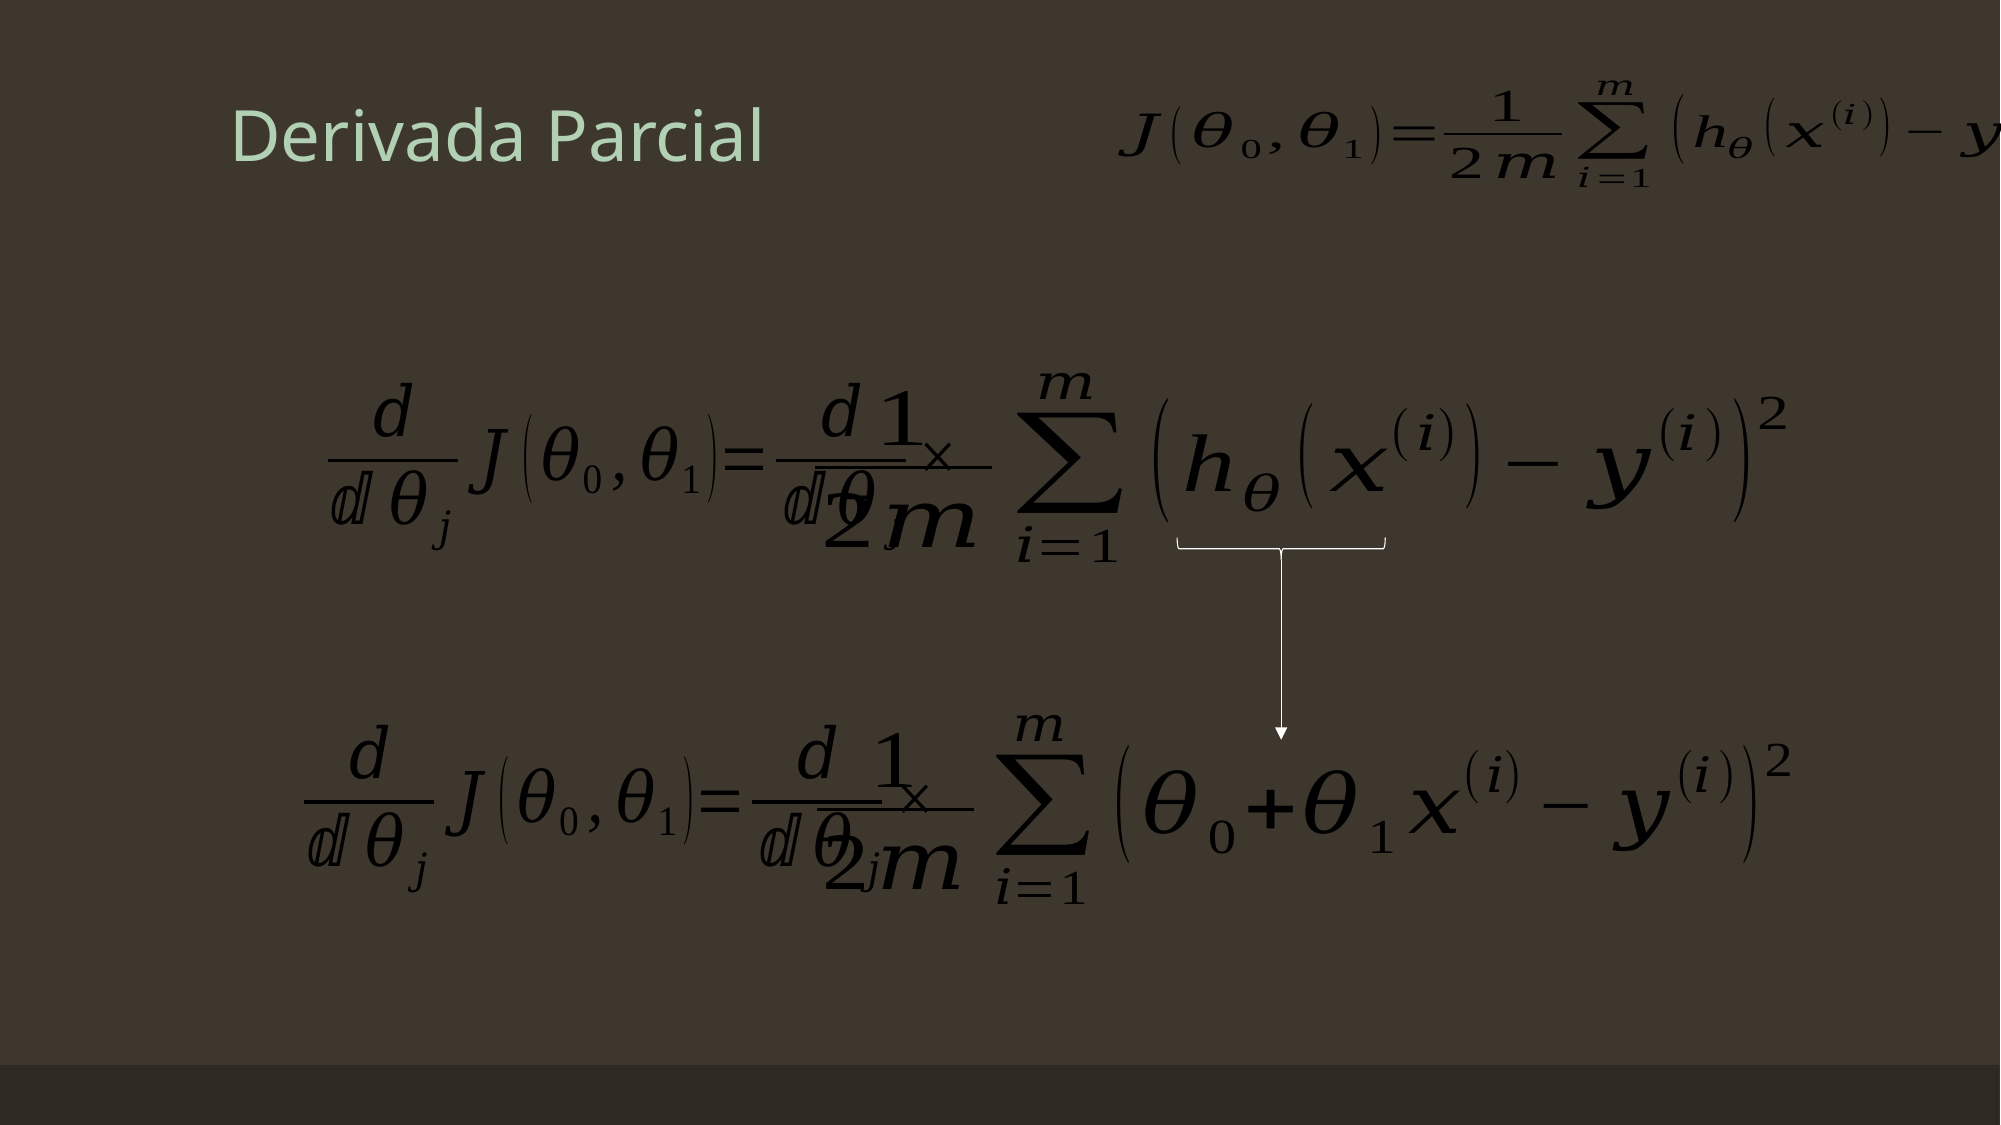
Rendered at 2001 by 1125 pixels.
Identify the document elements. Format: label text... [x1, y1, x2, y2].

text_box Derivada Parcial [66, 78, 930, 185]
text_box [1176, 537, 1386, 560]
